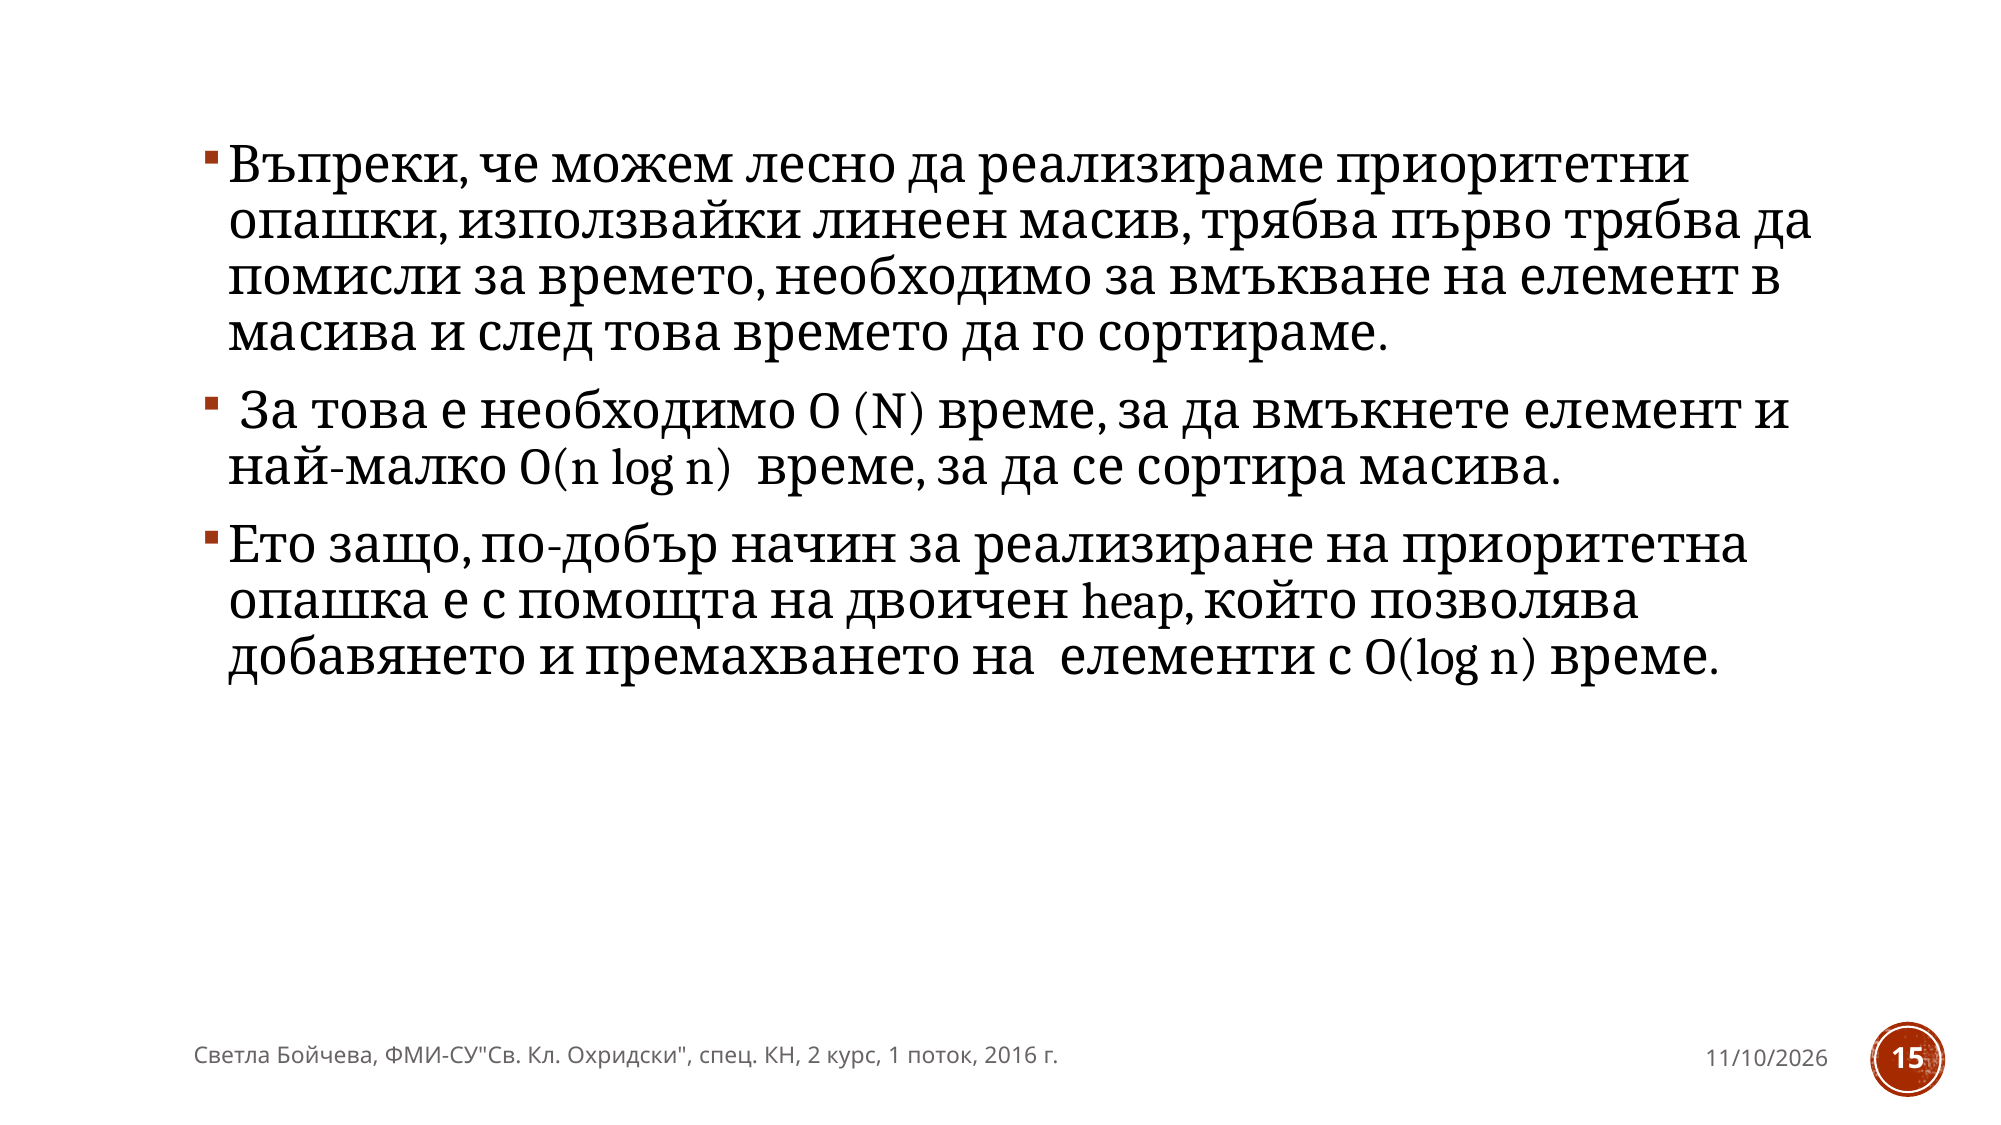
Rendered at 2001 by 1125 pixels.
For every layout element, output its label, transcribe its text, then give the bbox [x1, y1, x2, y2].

slide_number 15 [1855, 1028, 1961, 1089]
list Въпреки, че можем лесно да реализираме приоритетни опашки, използвайки линеен масив, трябва първо трябва да помисли за времето, необходимо за вмъкване на елемент в масива и след това времето да го сортираме. За това е необходимо O (N) време, за да вмъкнете елемент и най-малко O(n log n) време, за да се сортира масива. Ето защо, по-добър начин за реализиране на приоритетна опашка е с помощта на двоичен heap, който позволява добавянето и премахването на елементи с O(log n) време. [186, 130, 1837, 796]
footer Светла Бойчева, ФМИ-СУ"Св. Кл. Охридски", спец. КН, 2 курс, 1 поток, 2016 г. [178, 1024, 1102, 1089]
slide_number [1306, 1028, 1844, 1089]
